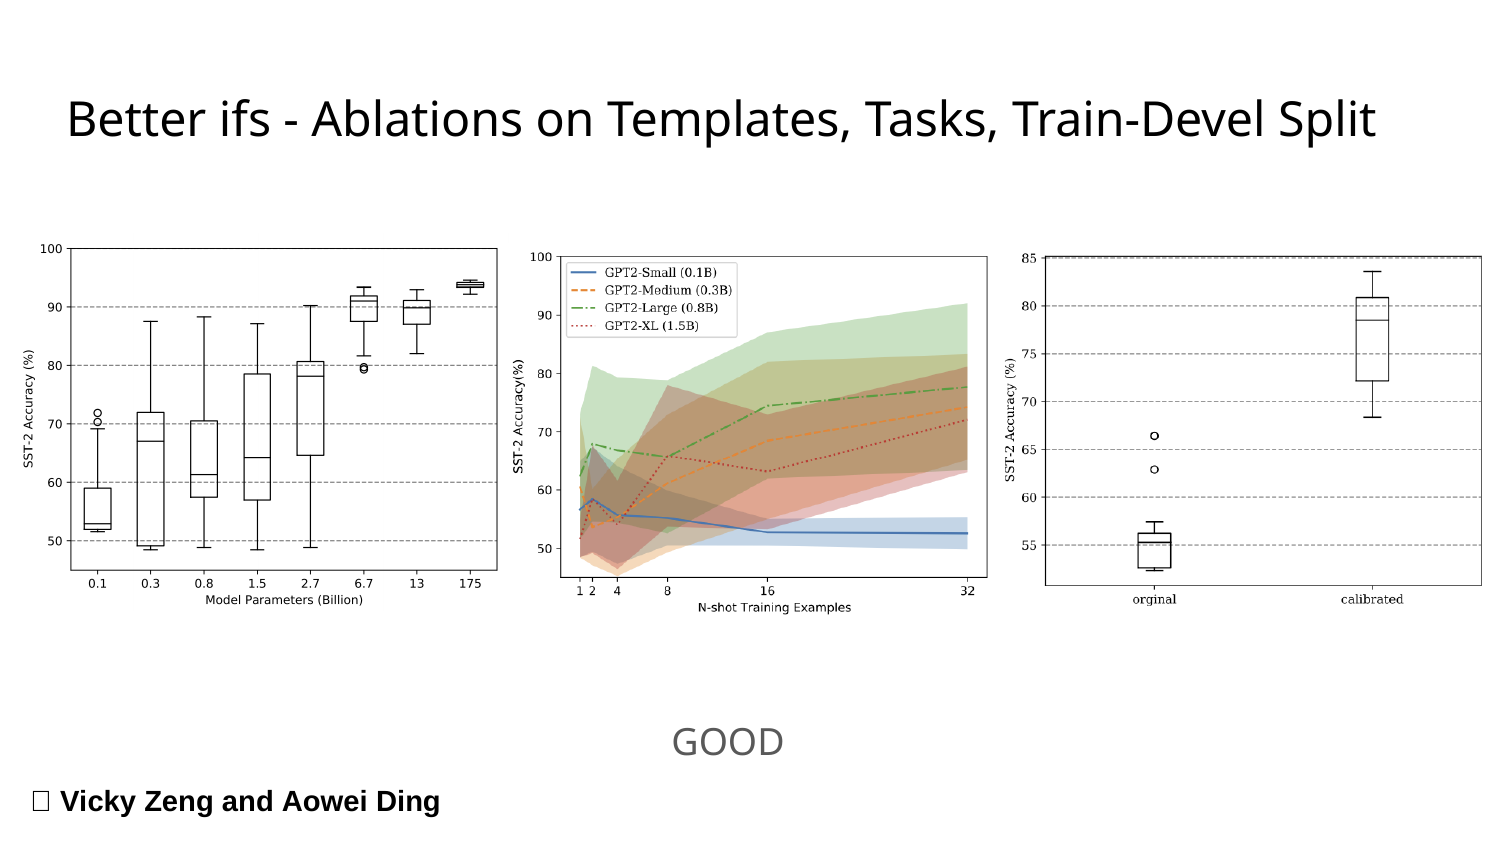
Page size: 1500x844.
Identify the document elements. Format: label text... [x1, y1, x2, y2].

picture [8, 233, 1498, 621]
text_box 🔎 Vicky Zeng and Aowei Ding [15, 770, 533, 844]
list GOOD [580, 696, 876, 780]
title Better ifs - Ablations on Templates, Tasks, Train-Devel Split [51, 72, 1483, 167]
